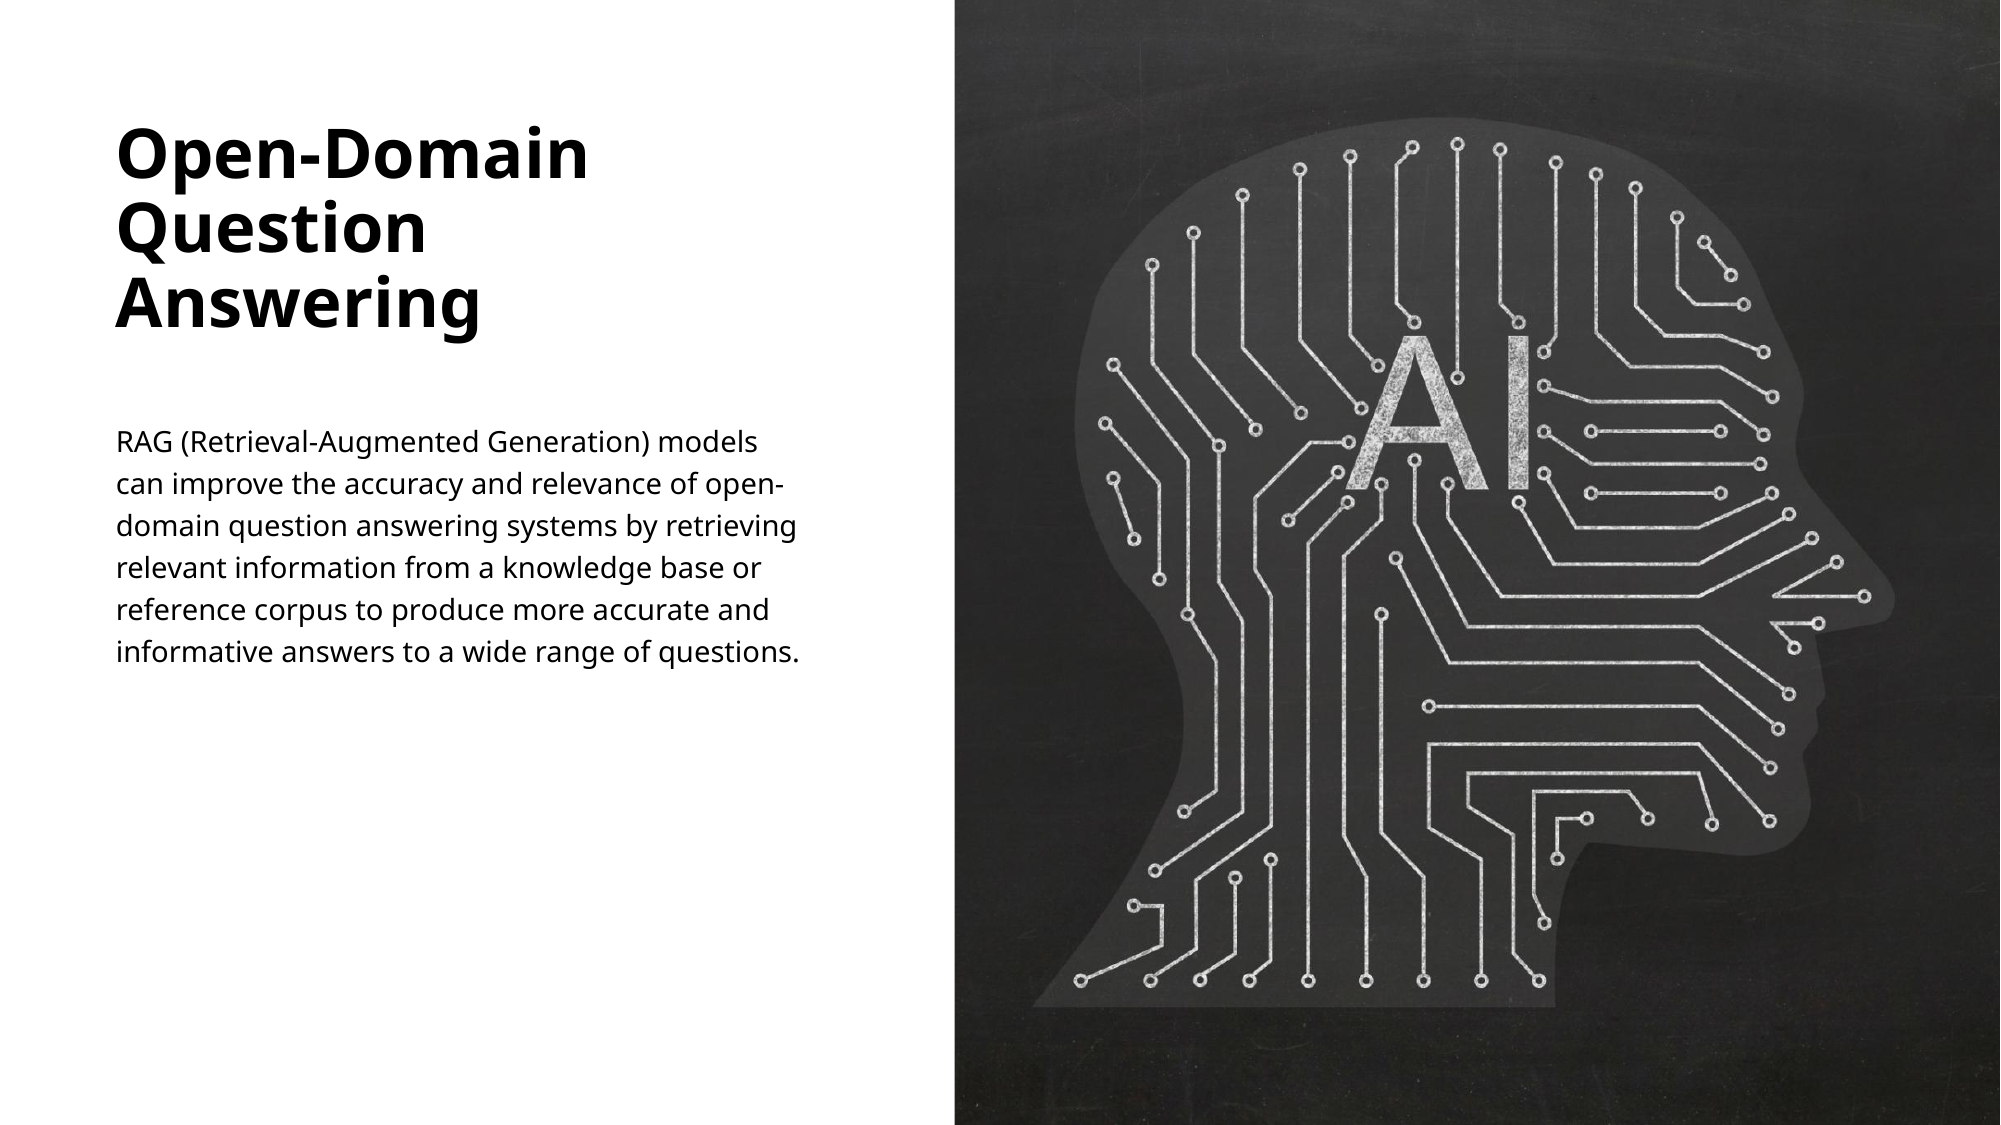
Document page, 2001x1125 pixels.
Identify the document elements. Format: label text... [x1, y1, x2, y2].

title Open-Domain Question Answering [100, 98, 817, 350]
text_box [0, 0, 954, 1125]
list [954, 0, 2000, 1125]
list RAG (Retrieval-Augmented Generation) models can improve the accuracy and relevance of open-domain question answering systems by retrieving relevant information from a knowledge base or reference corpus to produce more accurate and informative answers to a wide range of questions. [100, 363, 817, 1035]
